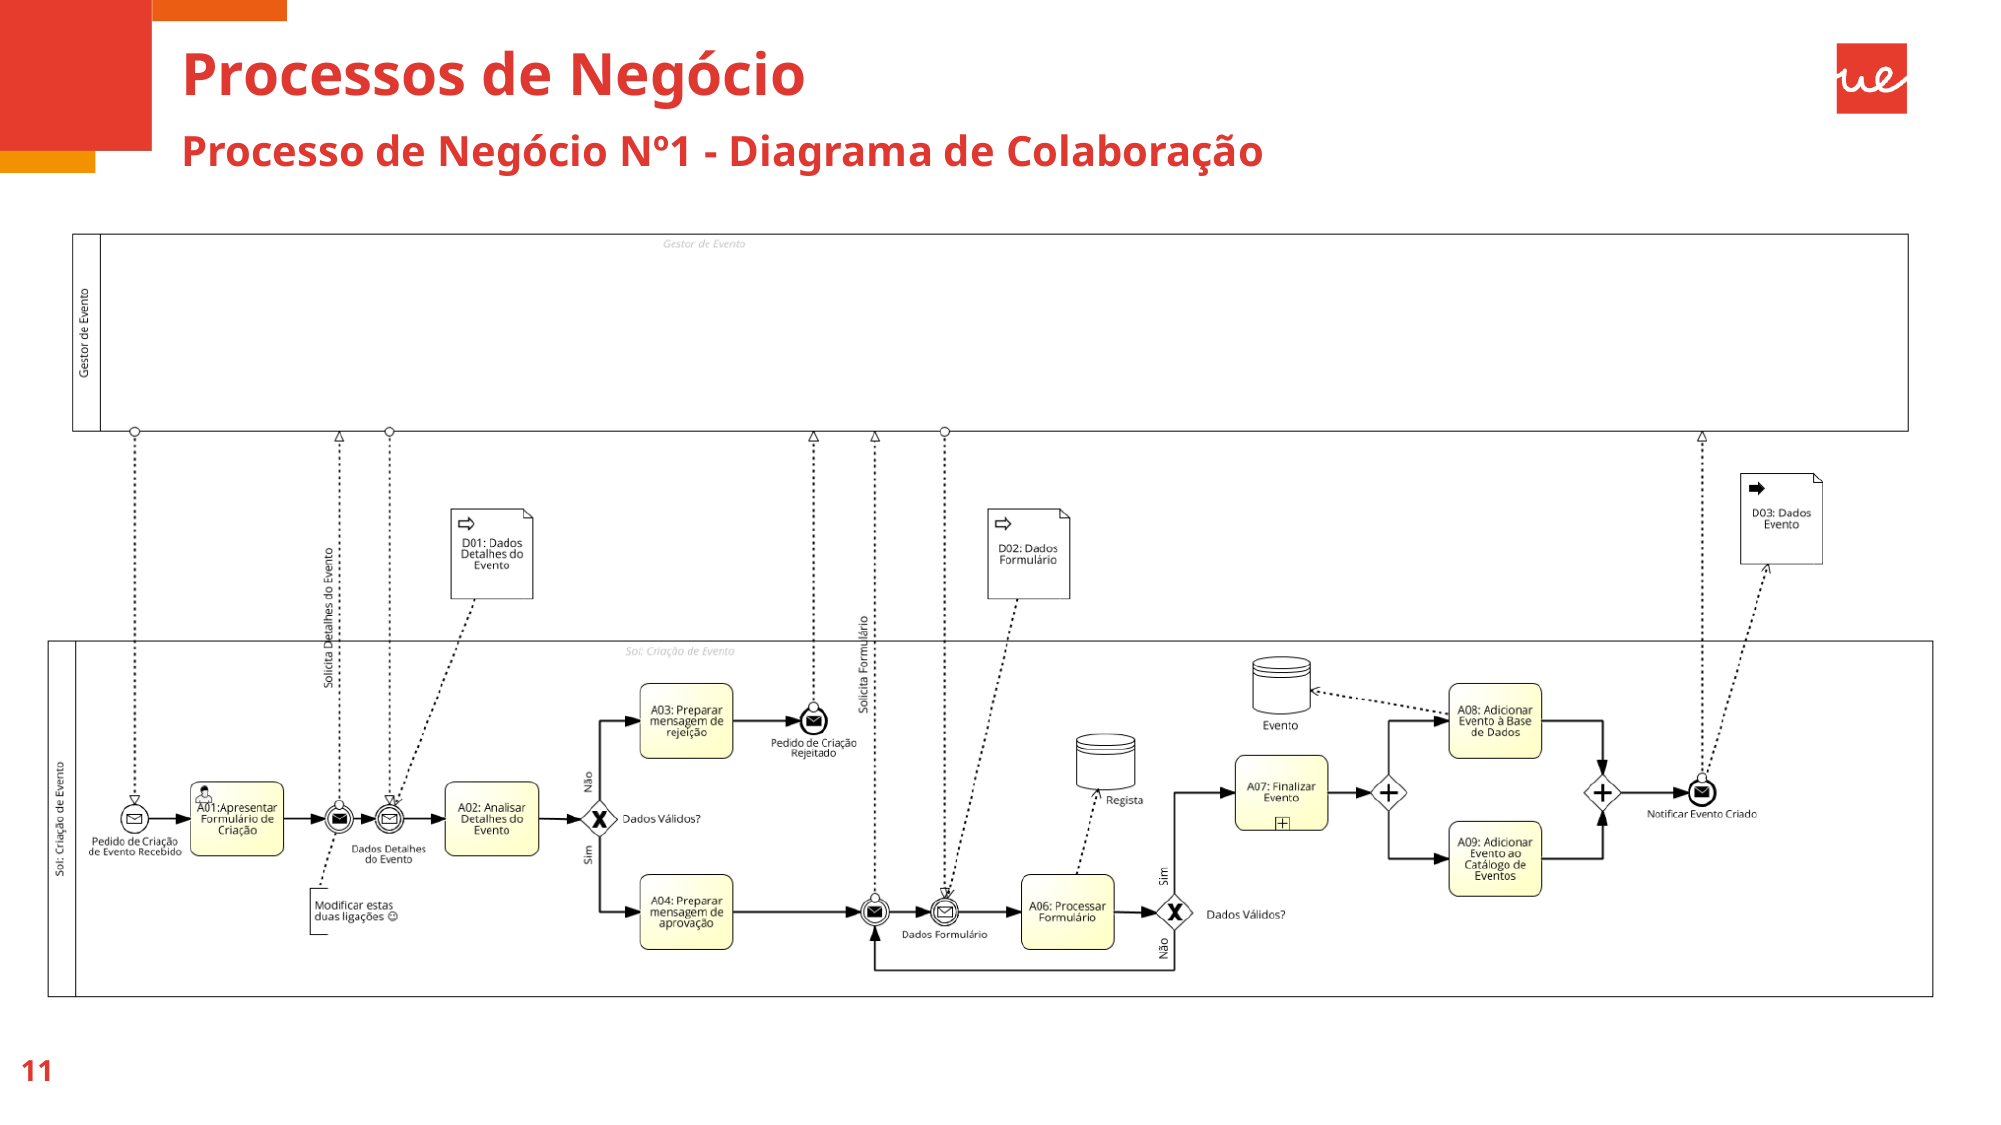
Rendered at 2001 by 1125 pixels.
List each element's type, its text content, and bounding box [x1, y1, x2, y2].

picture [1826, 34, 1916, 123]
picture [24, 210, 1957, 1021]
text_box Processos de Negócio [166, 38, 1728, 106]
slide_number ‹#› [2, 1044, 73, 1105]
text_box Processo de Negócio Nº1 - Diagrama de Colaboração [166, 122, 1728, 186]
picture [0, 0, 287, 174]
